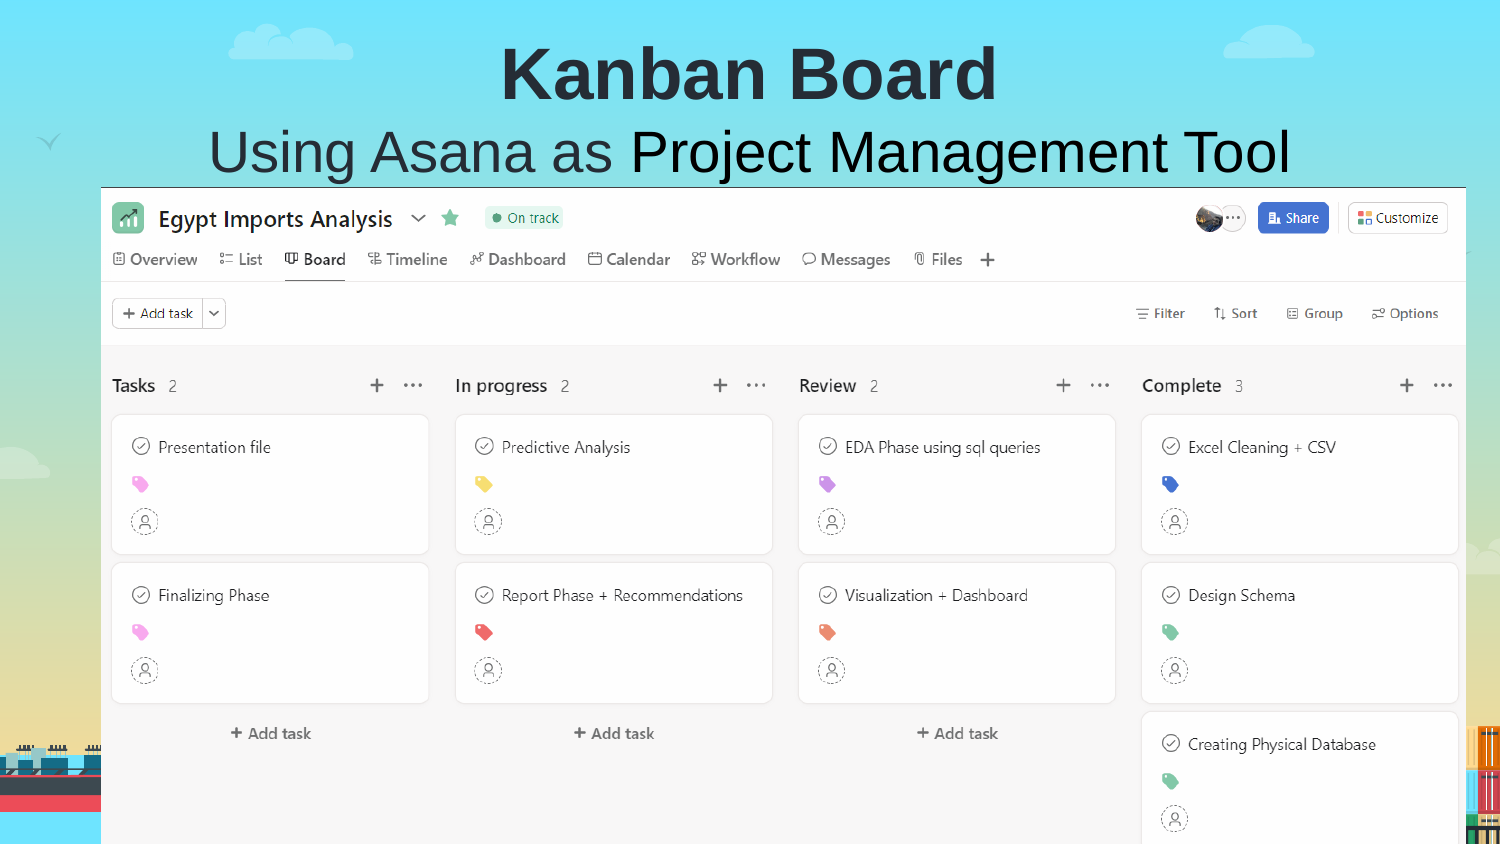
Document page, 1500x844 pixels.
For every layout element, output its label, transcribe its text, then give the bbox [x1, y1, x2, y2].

picture [101, 186, 1466, 844]
title Kanban Board Using Asana as Project Management Tool [118, 11, 1382, 106]
